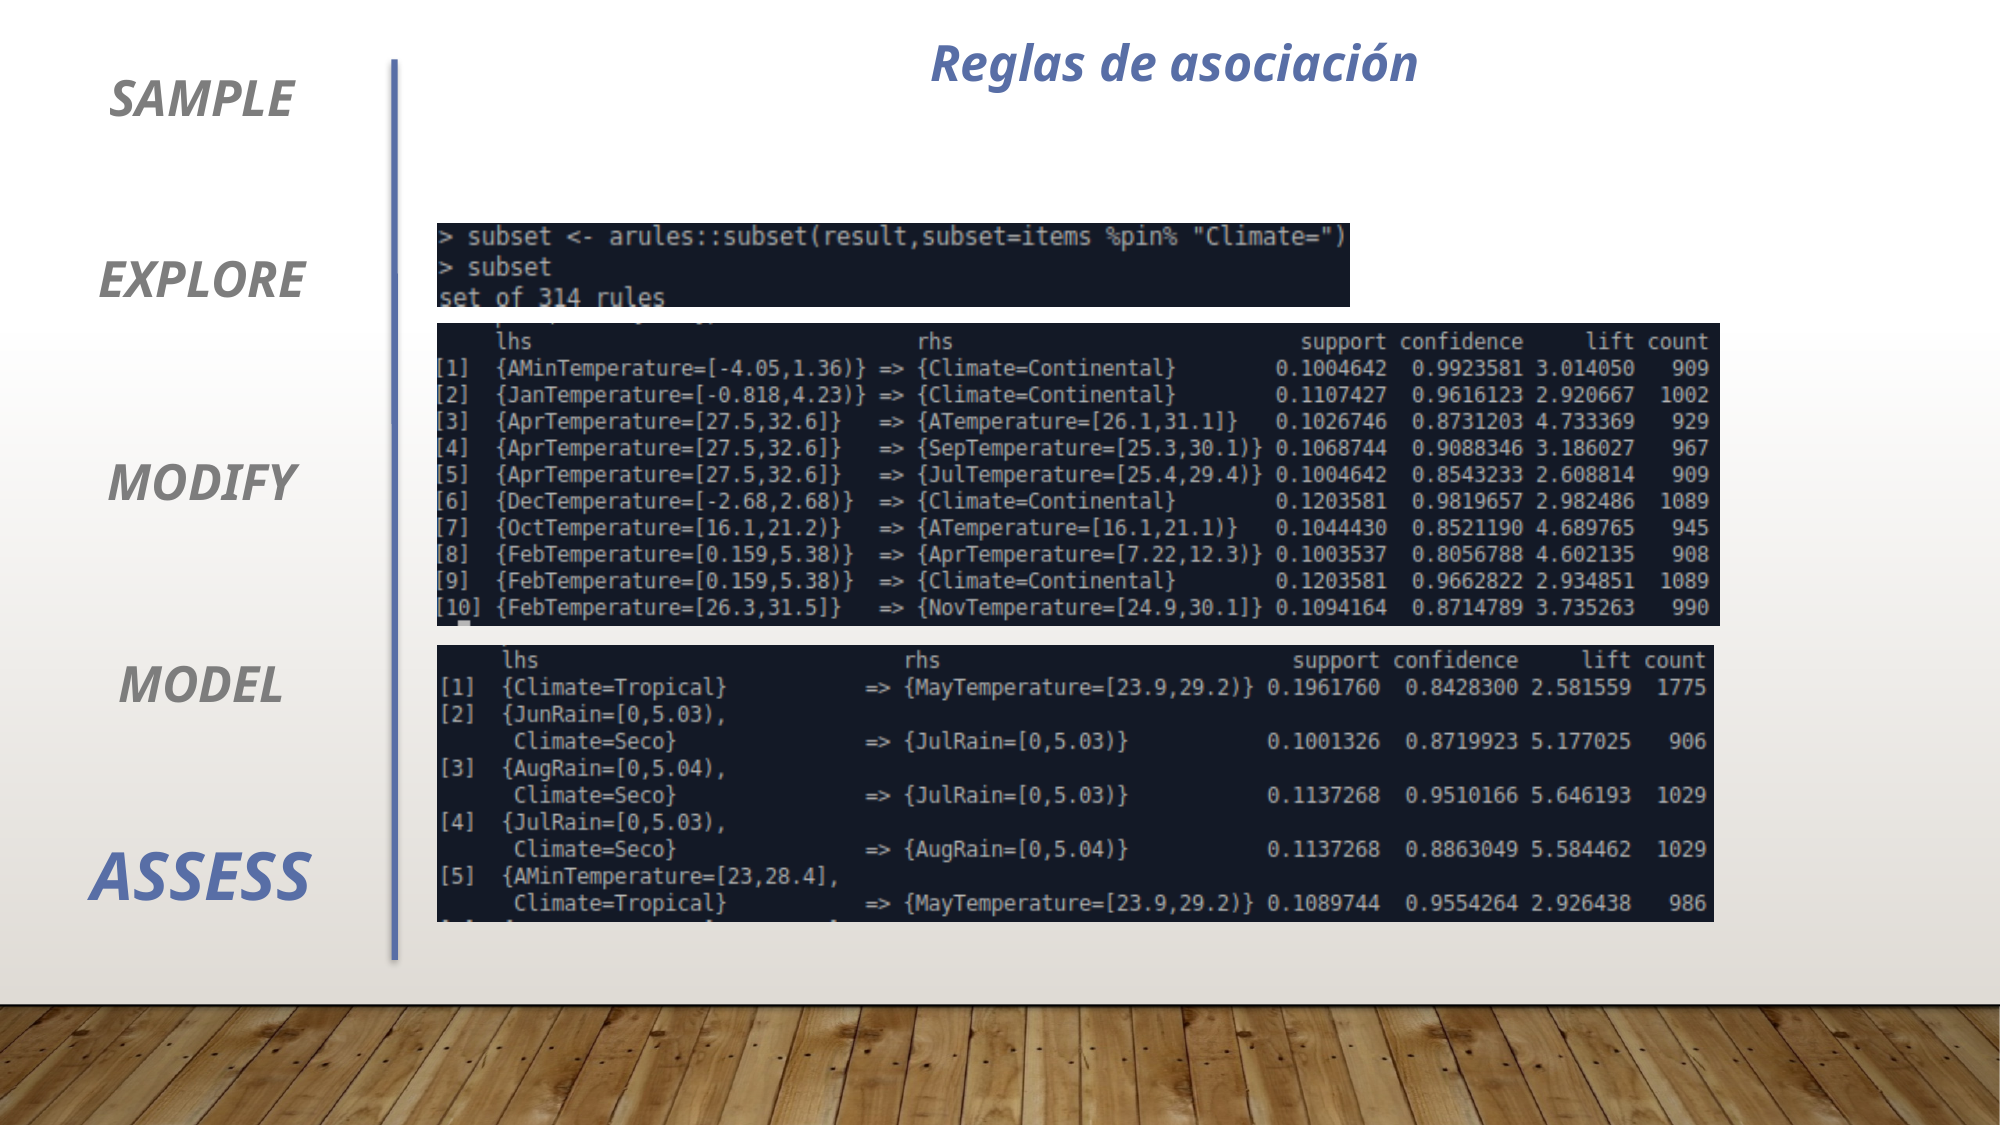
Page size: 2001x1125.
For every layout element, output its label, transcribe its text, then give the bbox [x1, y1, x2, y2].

text_box Reglas de asociación [885, 23, 1465, 99]
text_box EXPLORE [50, 240, 354, 316]
picture [436, 644, 1714, 922]
picture [436, 323, 1721, 627]
text_box ASSESS [50, 826, 354, 922]
text_box MODEL [50, 645, 354, 720]
picture [0, 1007, 2000, 1125]
text_box [391, 59, 398, 960]
picture [436, 223, 1350, 308]
text_box SAMPLE [50, 59, 354, 134]
text_box MODIFY [50, 442, 354, 518]
